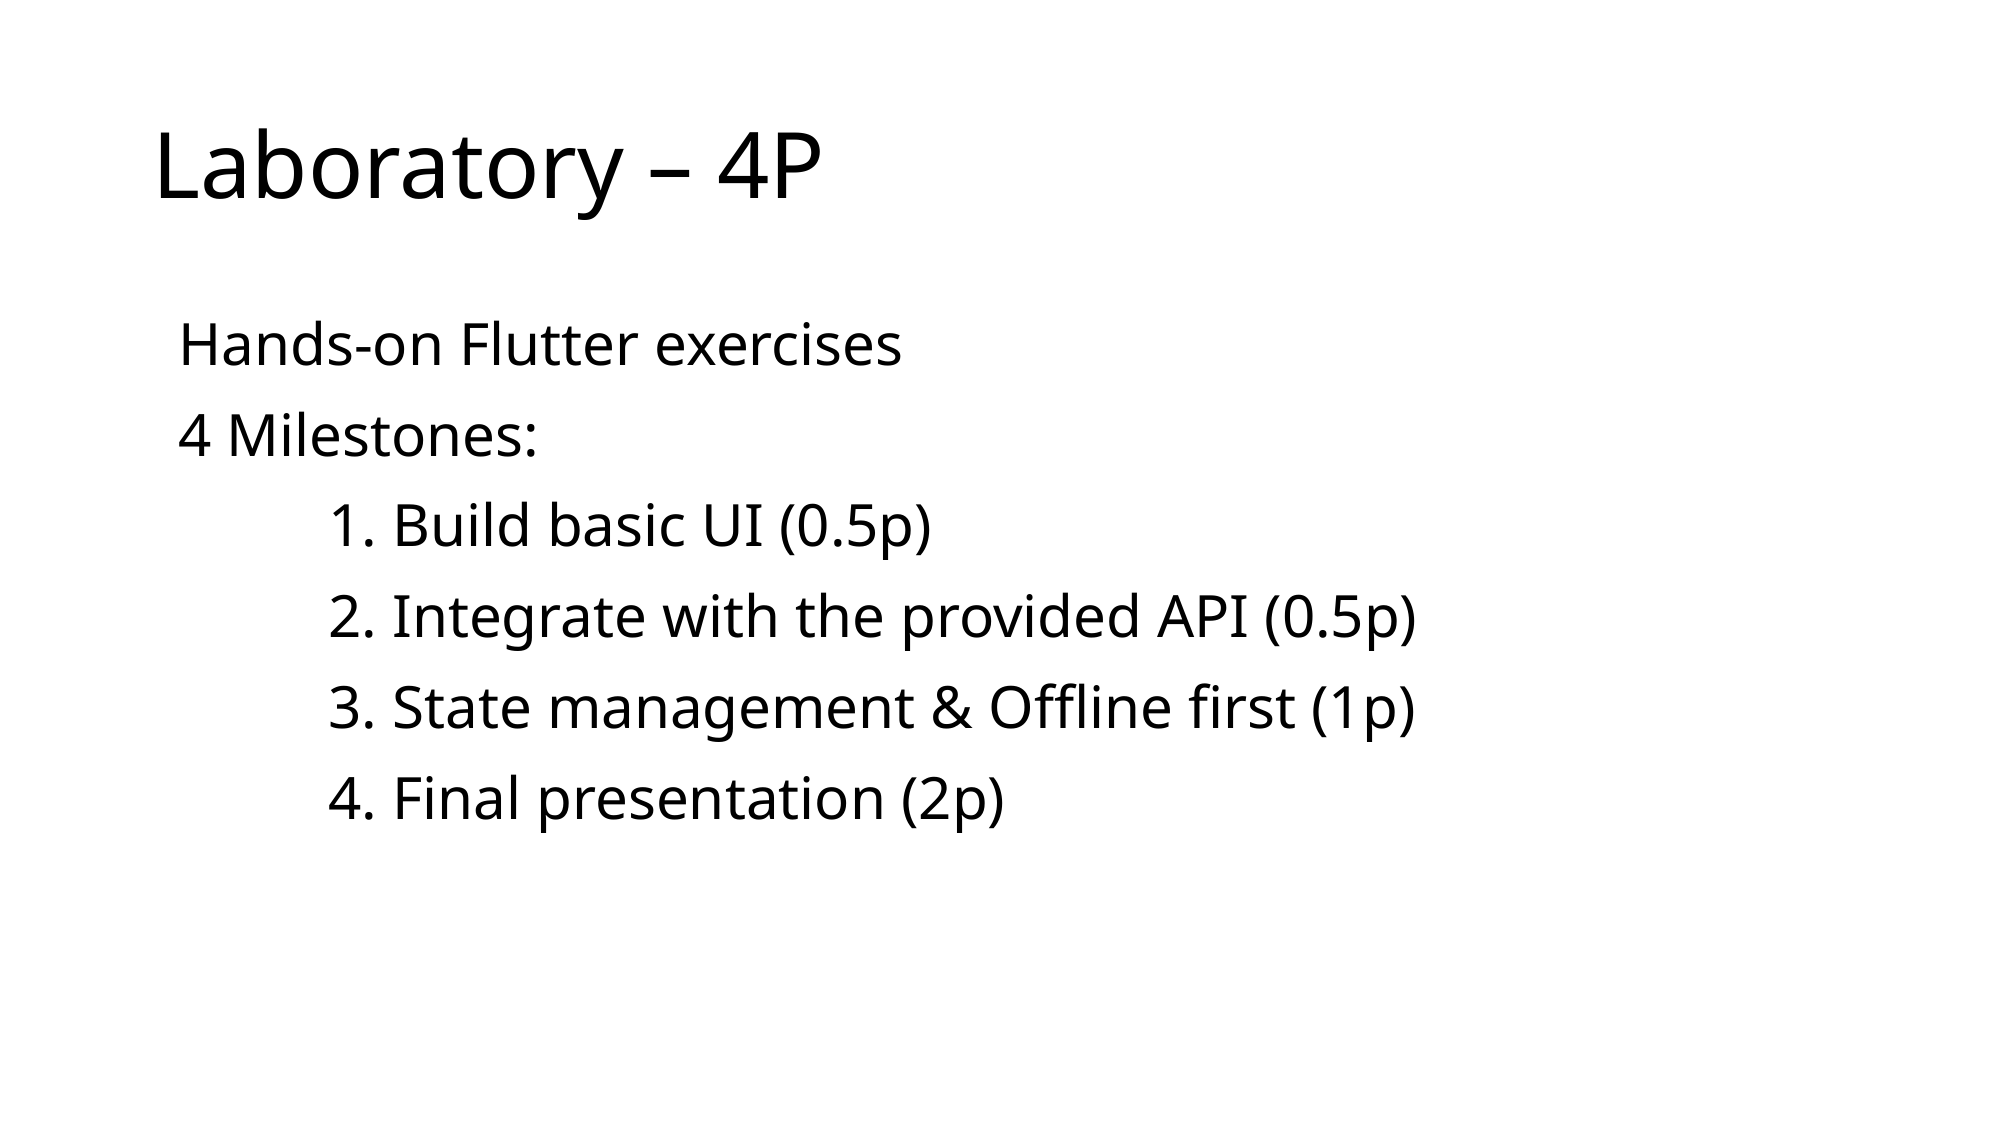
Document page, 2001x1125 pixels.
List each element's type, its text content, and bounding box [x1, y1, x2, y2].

list Hands-on Flutter exercises 4 Milestones: 1. Build basic UI (0.5p) 2. Integrate with the provided API (0.5p) 3. State management & Offline first (1p) 4. Final presentation (2p) [137, 299, 1863, 1014]
title Laboratory – 4P [137, 59, 1863, 278]
